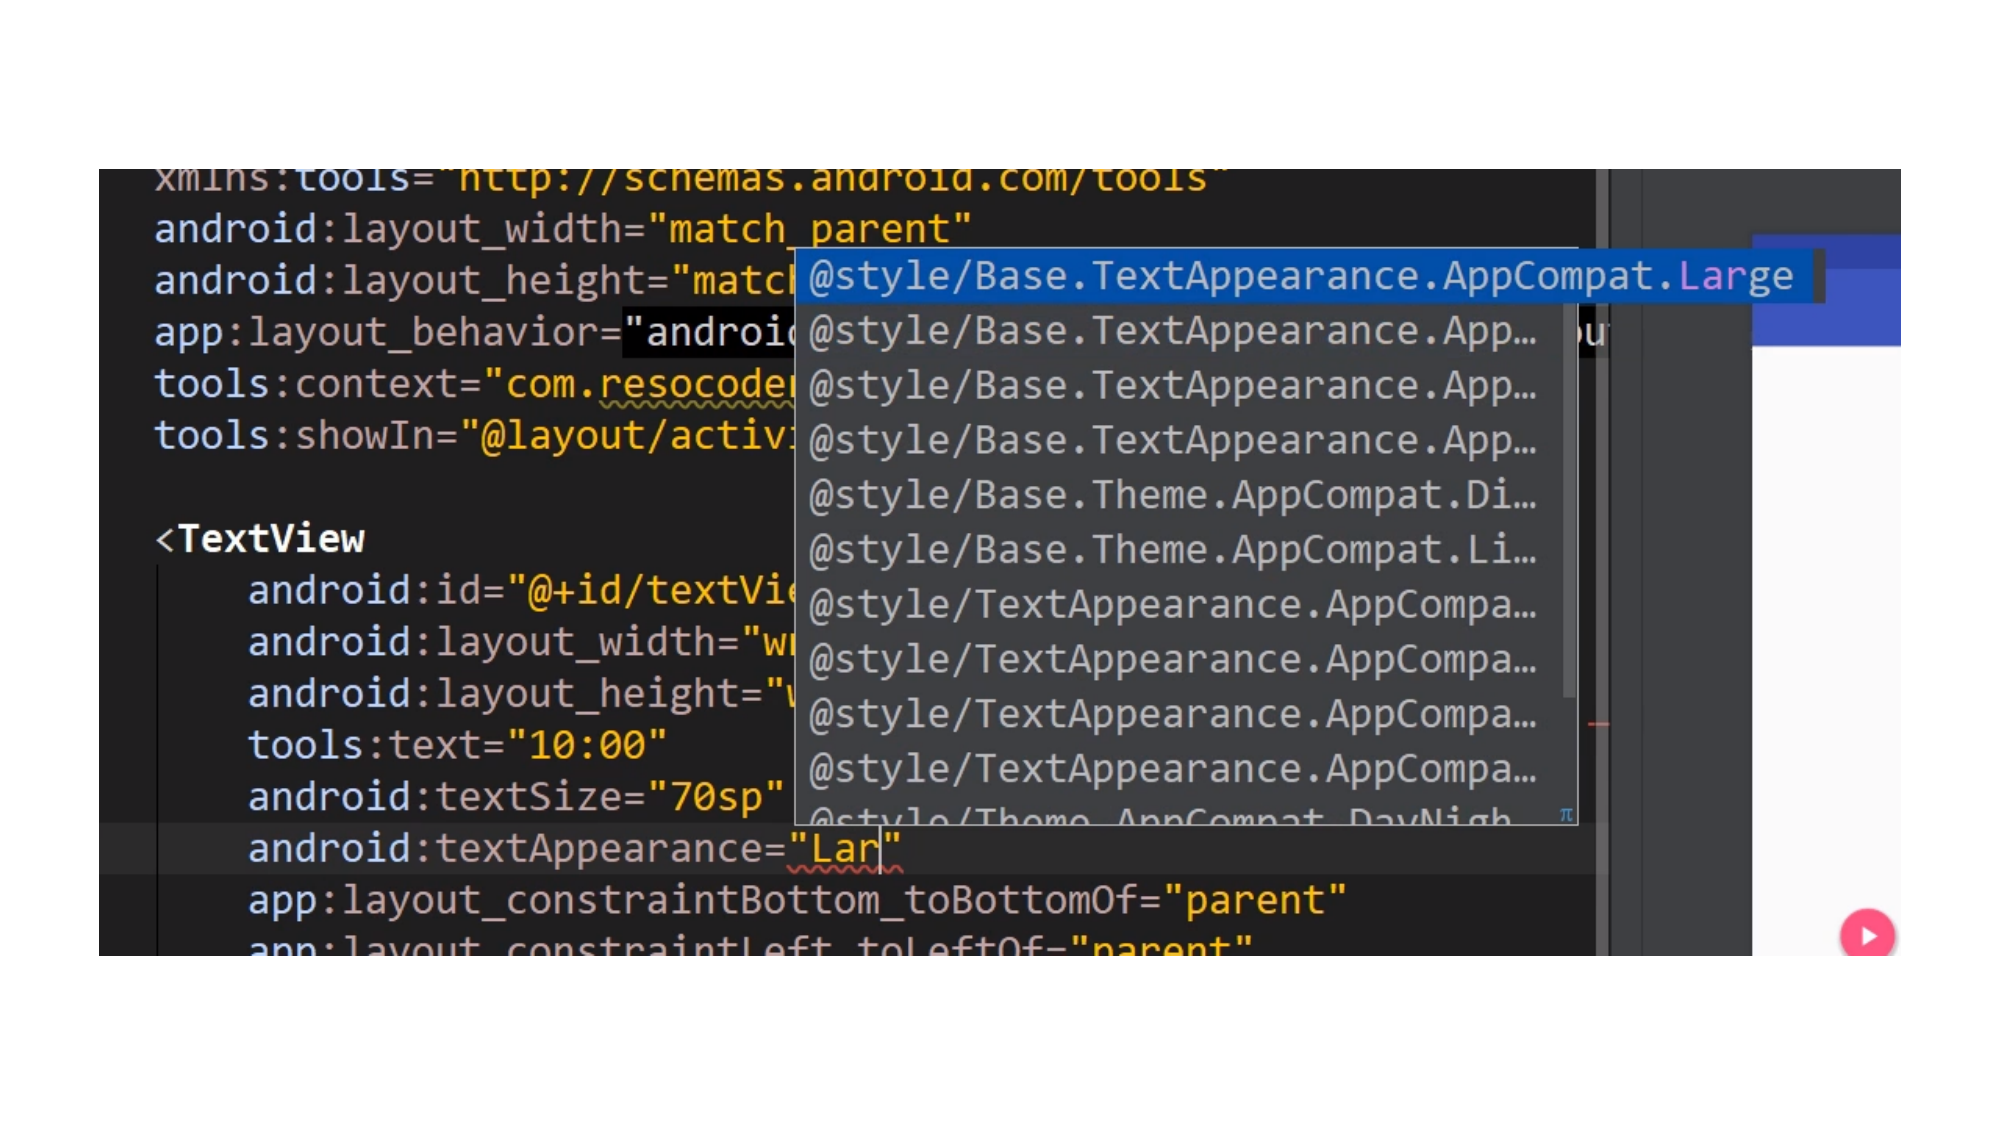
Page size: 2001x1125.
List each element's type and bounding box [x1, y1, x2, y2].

picture [99, 169, 1901, 956]
